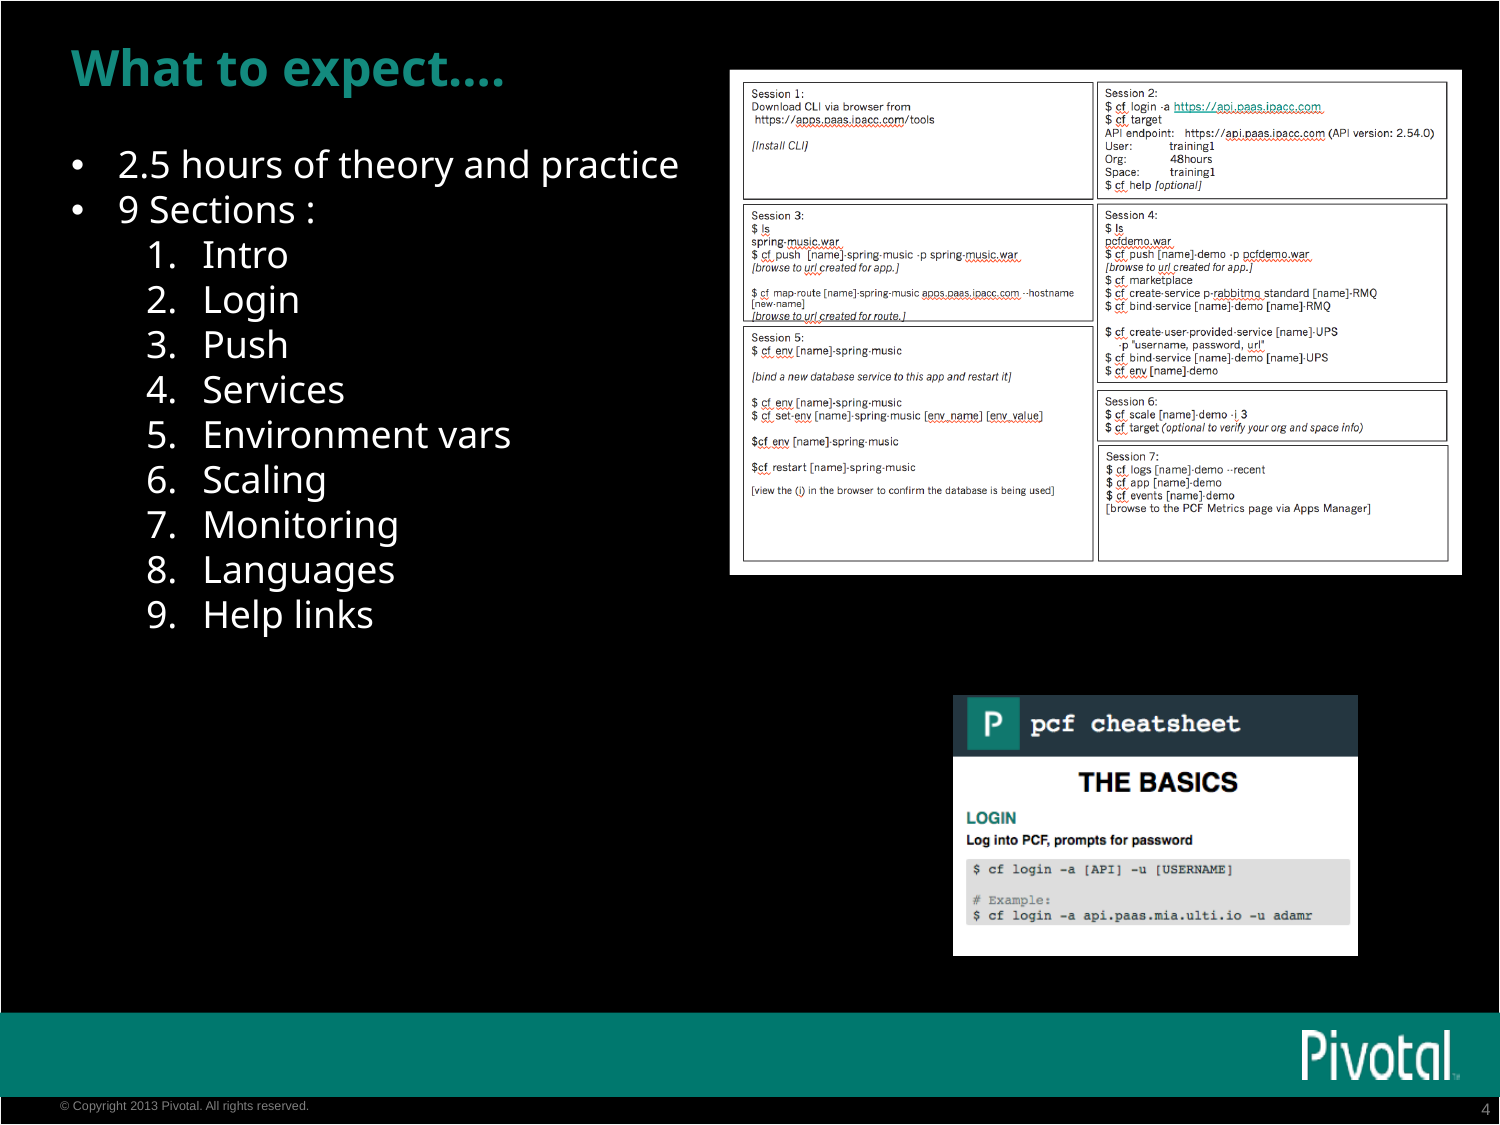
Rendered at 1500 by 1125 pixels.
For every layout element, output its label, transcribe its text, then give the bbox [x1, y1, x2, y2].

picture [1302, 1030, 1460, 1080]
picture [952, 695, 1358, 956]
text_box What to expect…. 2.5 hours of theory and practice 9 Sections : Intro Login Push Services Environment vars Scaling Monitoring Languages Help links [56, 29, 886, 869]
picture [724, 64, 1467, 580]
